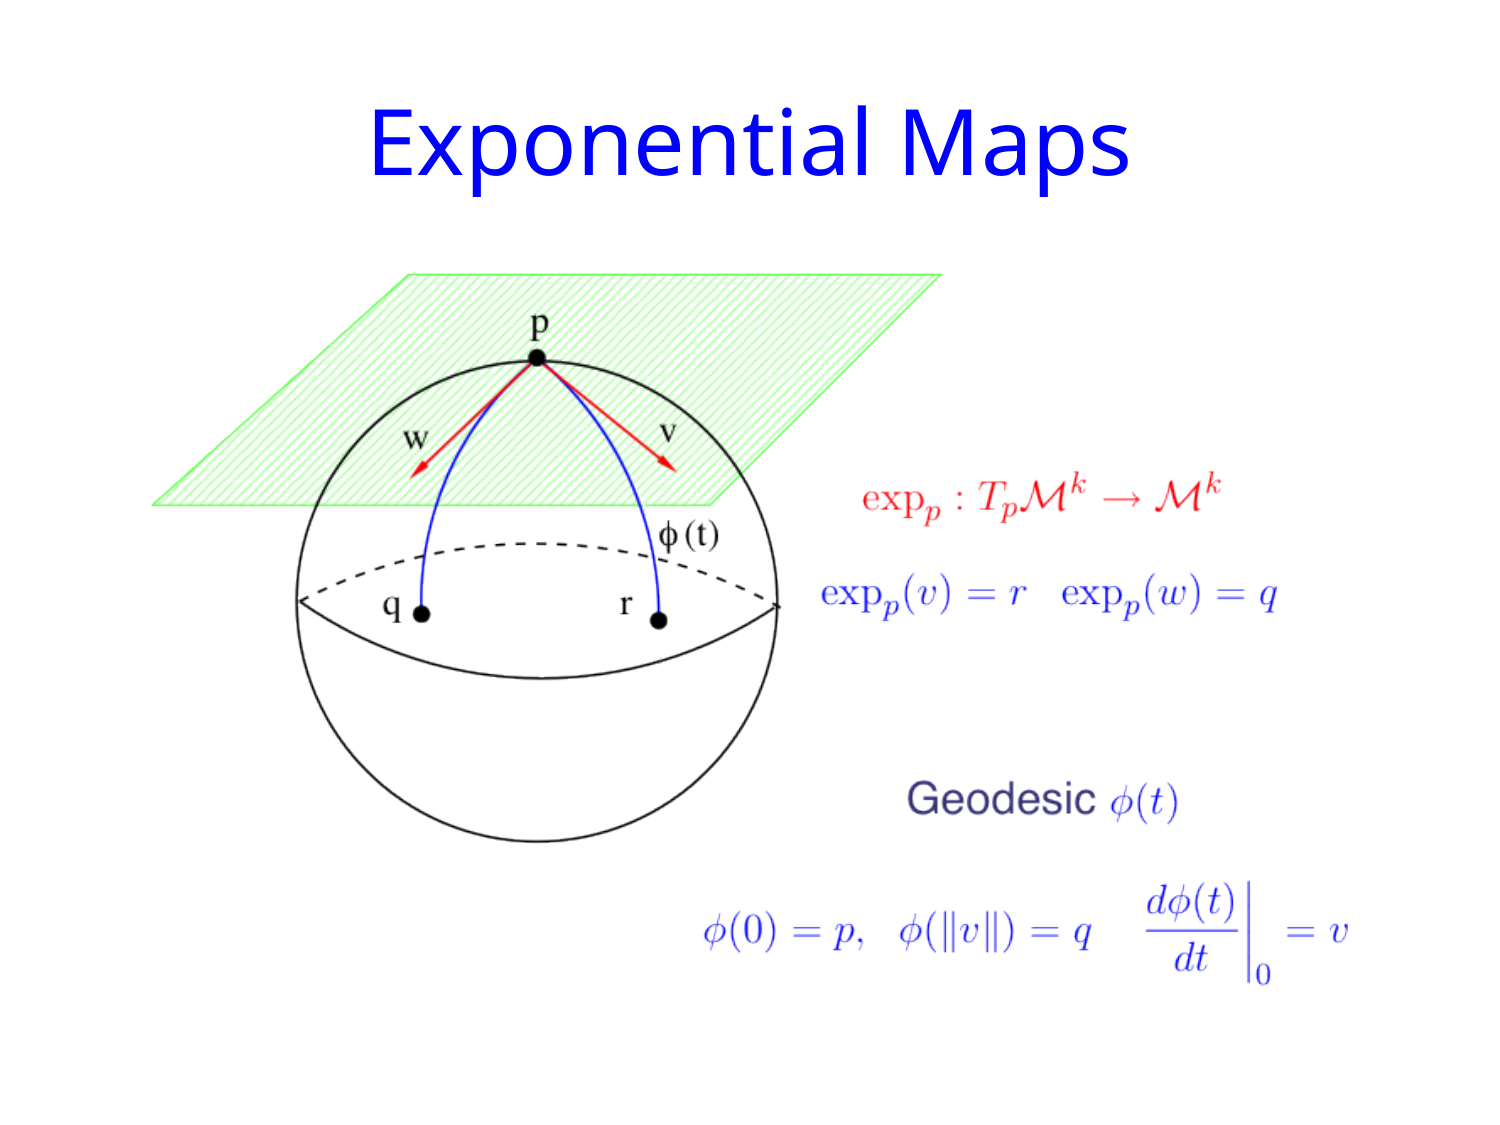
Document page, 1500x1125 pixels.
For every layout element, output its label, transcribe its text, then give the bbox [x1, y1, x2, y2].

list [74, 262, 1426, 1006]
title Exponential Maps [75, 45, 1425, 233]
